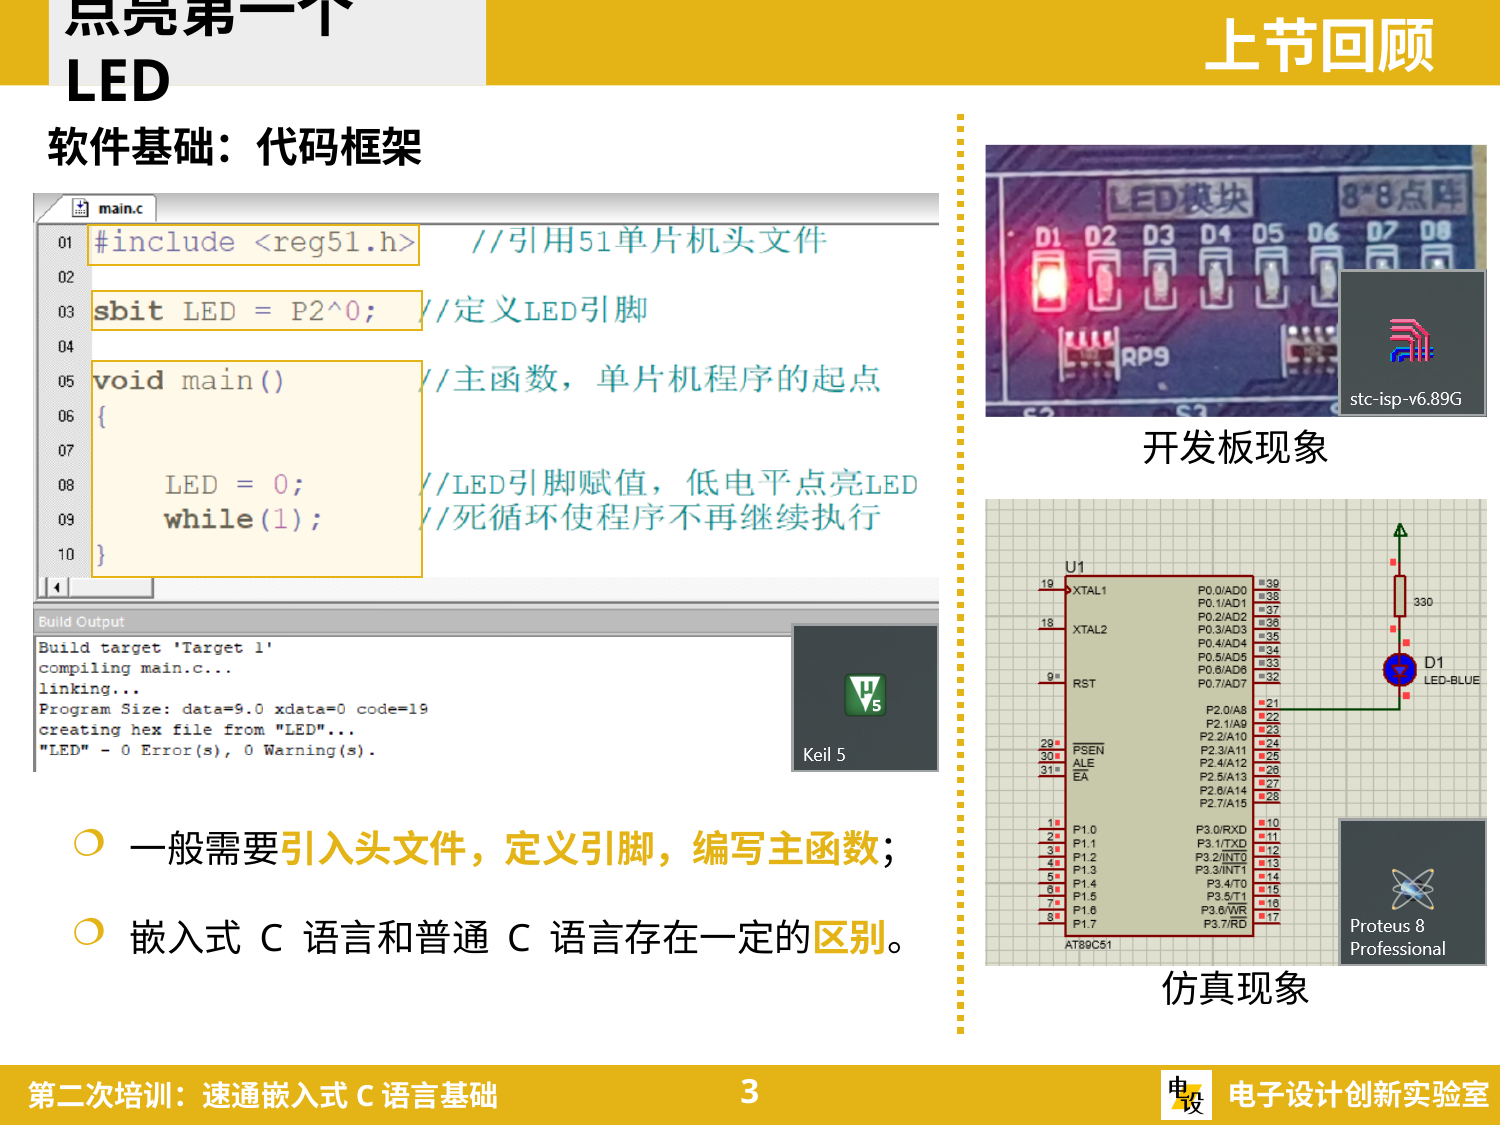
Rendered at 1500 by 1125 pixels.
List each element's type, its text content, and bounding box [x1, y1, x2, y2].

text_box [985, 499, 1487, 1018]
list 一般需要引入头文件，定义引脚，编写主函数； 嵌入式 C 语言和普通 C 语言存在一定的区别。 [56, 795, 936, 966]
text_box 软件基础：代码框架 [33, 113, 463, 179]
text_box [33, 193, 939, 772]
list 点亮第一个LED [47, 0, 488, 87]
slide_number 3 [657, 1063, 843, 1124]
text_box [985, 144, 1487, 478]
list 上节回顾 [657, 9, 1451, 80]
picture [1161, 1070, 1212, 1120]
